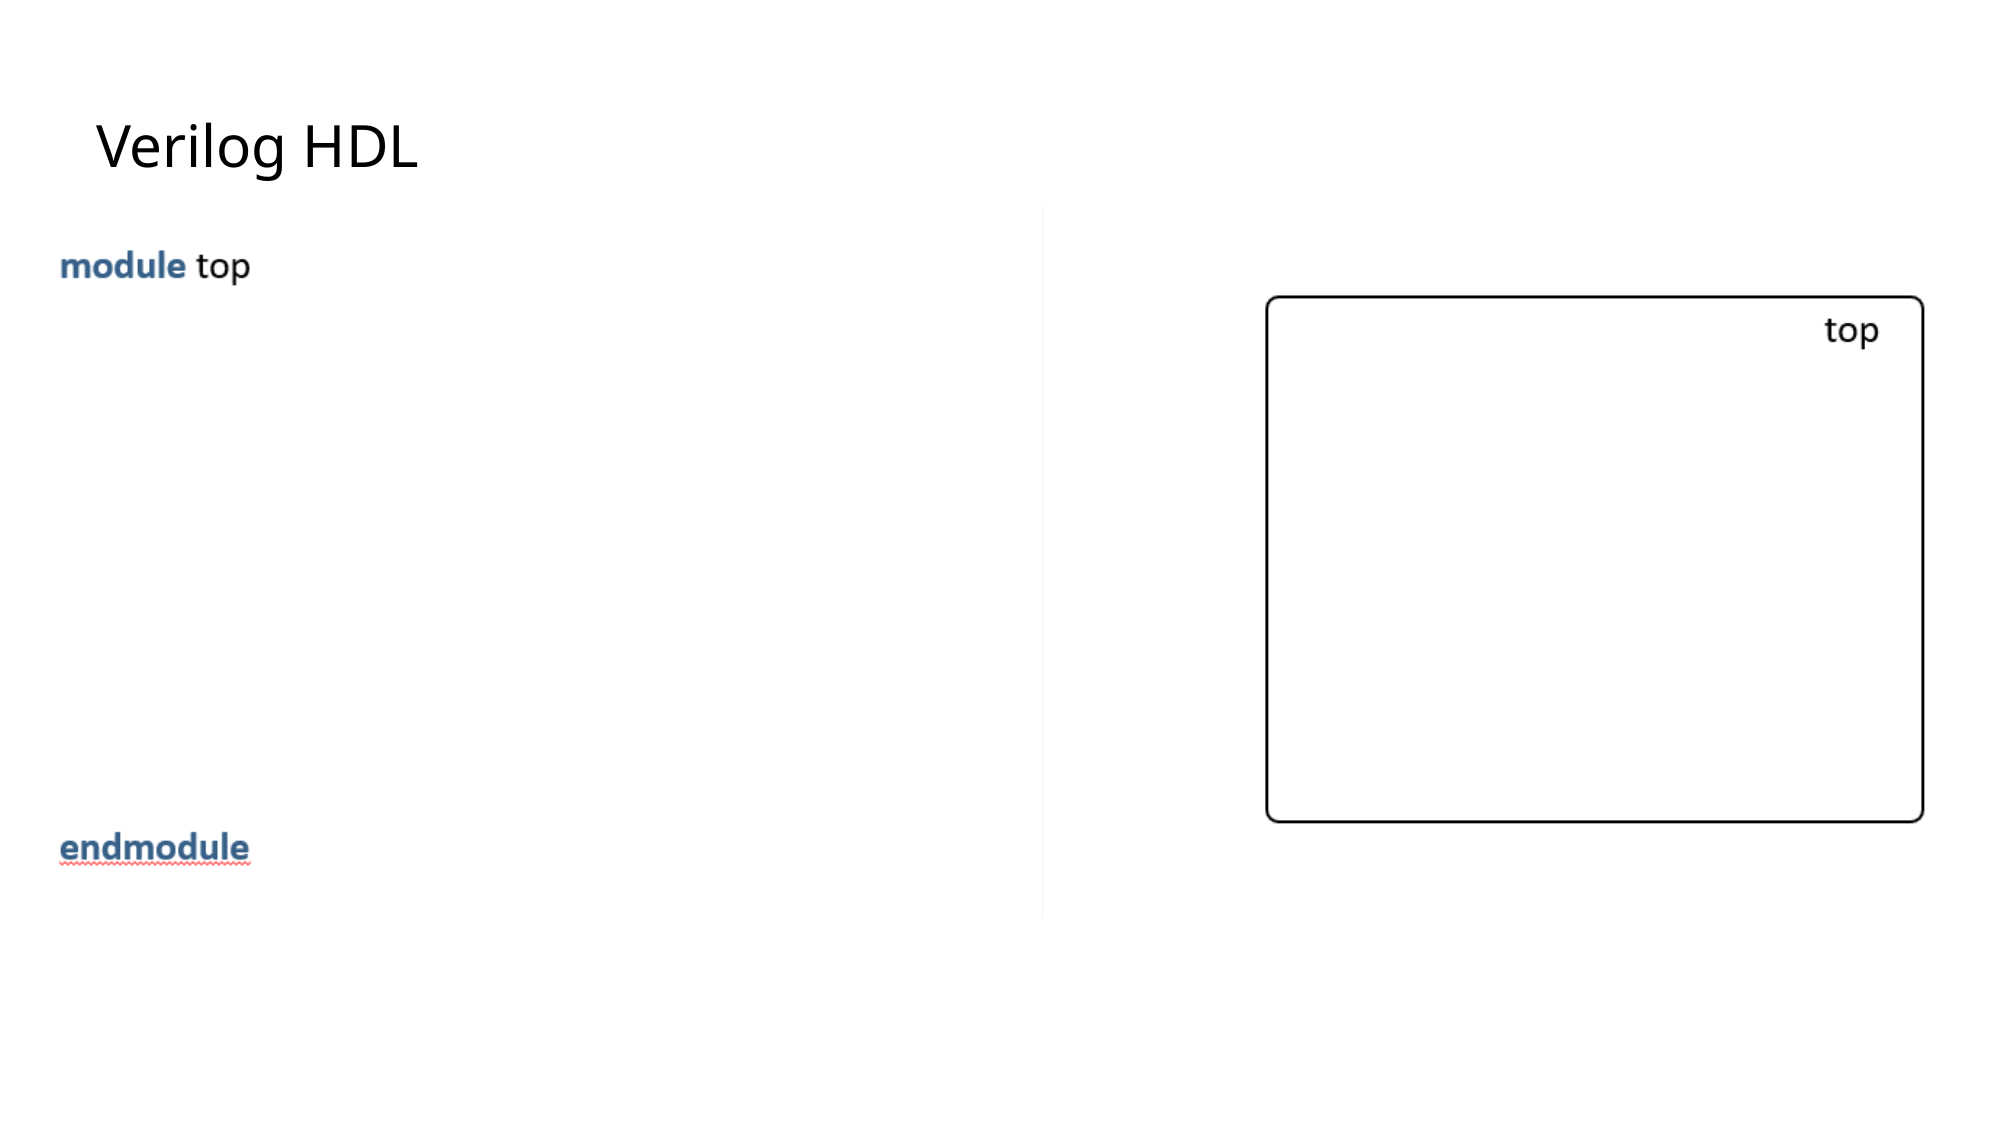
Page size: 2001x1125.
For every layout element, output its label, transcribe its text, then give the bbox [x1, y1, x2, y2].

list Verilog HDL [96, 122, 1755, 176]
picture [0, 207, 2000, 918]
